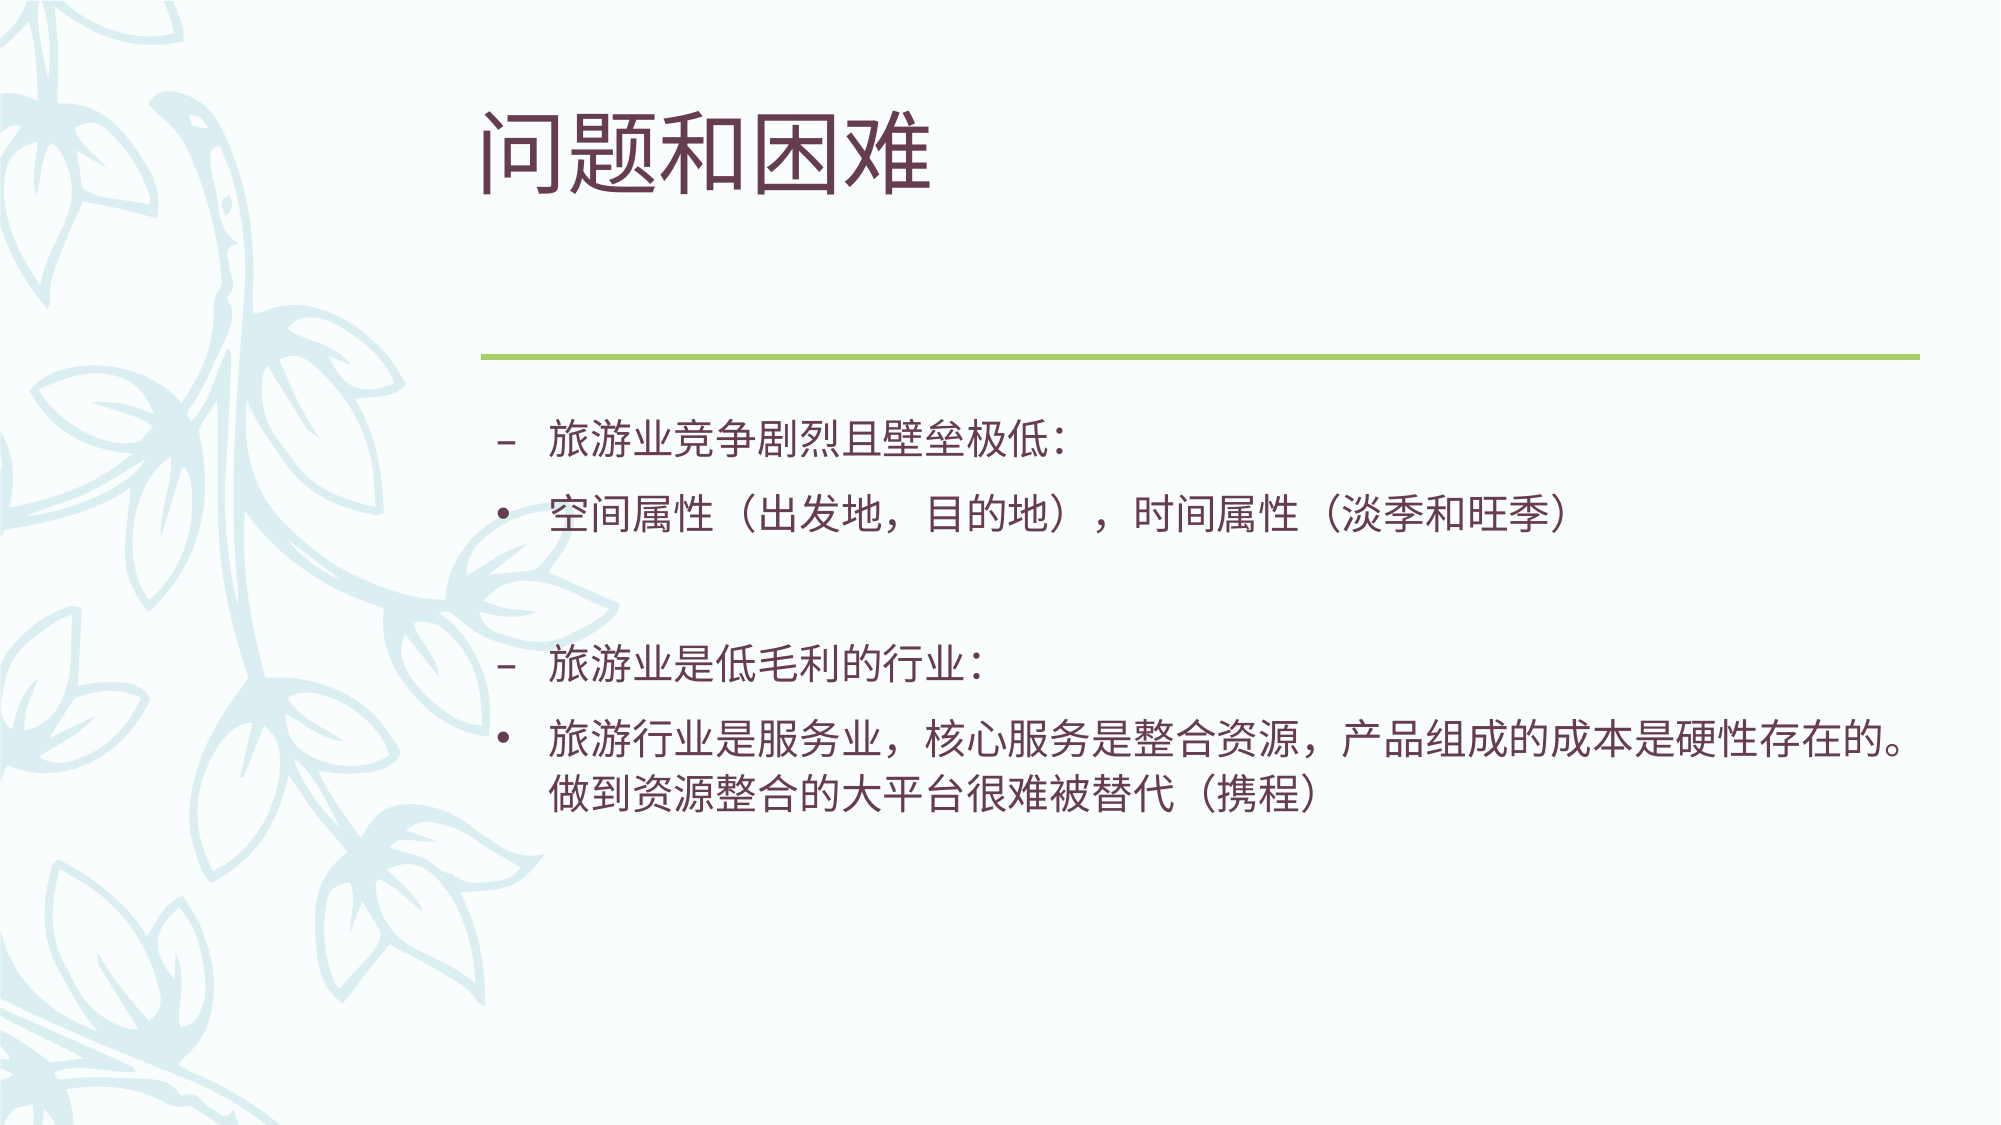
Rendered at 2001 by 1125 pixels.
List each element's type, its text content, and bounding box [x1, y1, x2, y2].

list 旅游业竞争剧烈且壁垒极低： 空间属性（出发地，目的地），时间属性（淡季和旺季） 旅游业是低毛利的行业： 旅游行业是服务业，核心服务是整合资源，产品组成的成本是硬性存在的。做到资源整合的大平台很难被替代（携程） [481, 399, 1920, 999]
title 问题和困难 [460, 93, 1920, 350]
